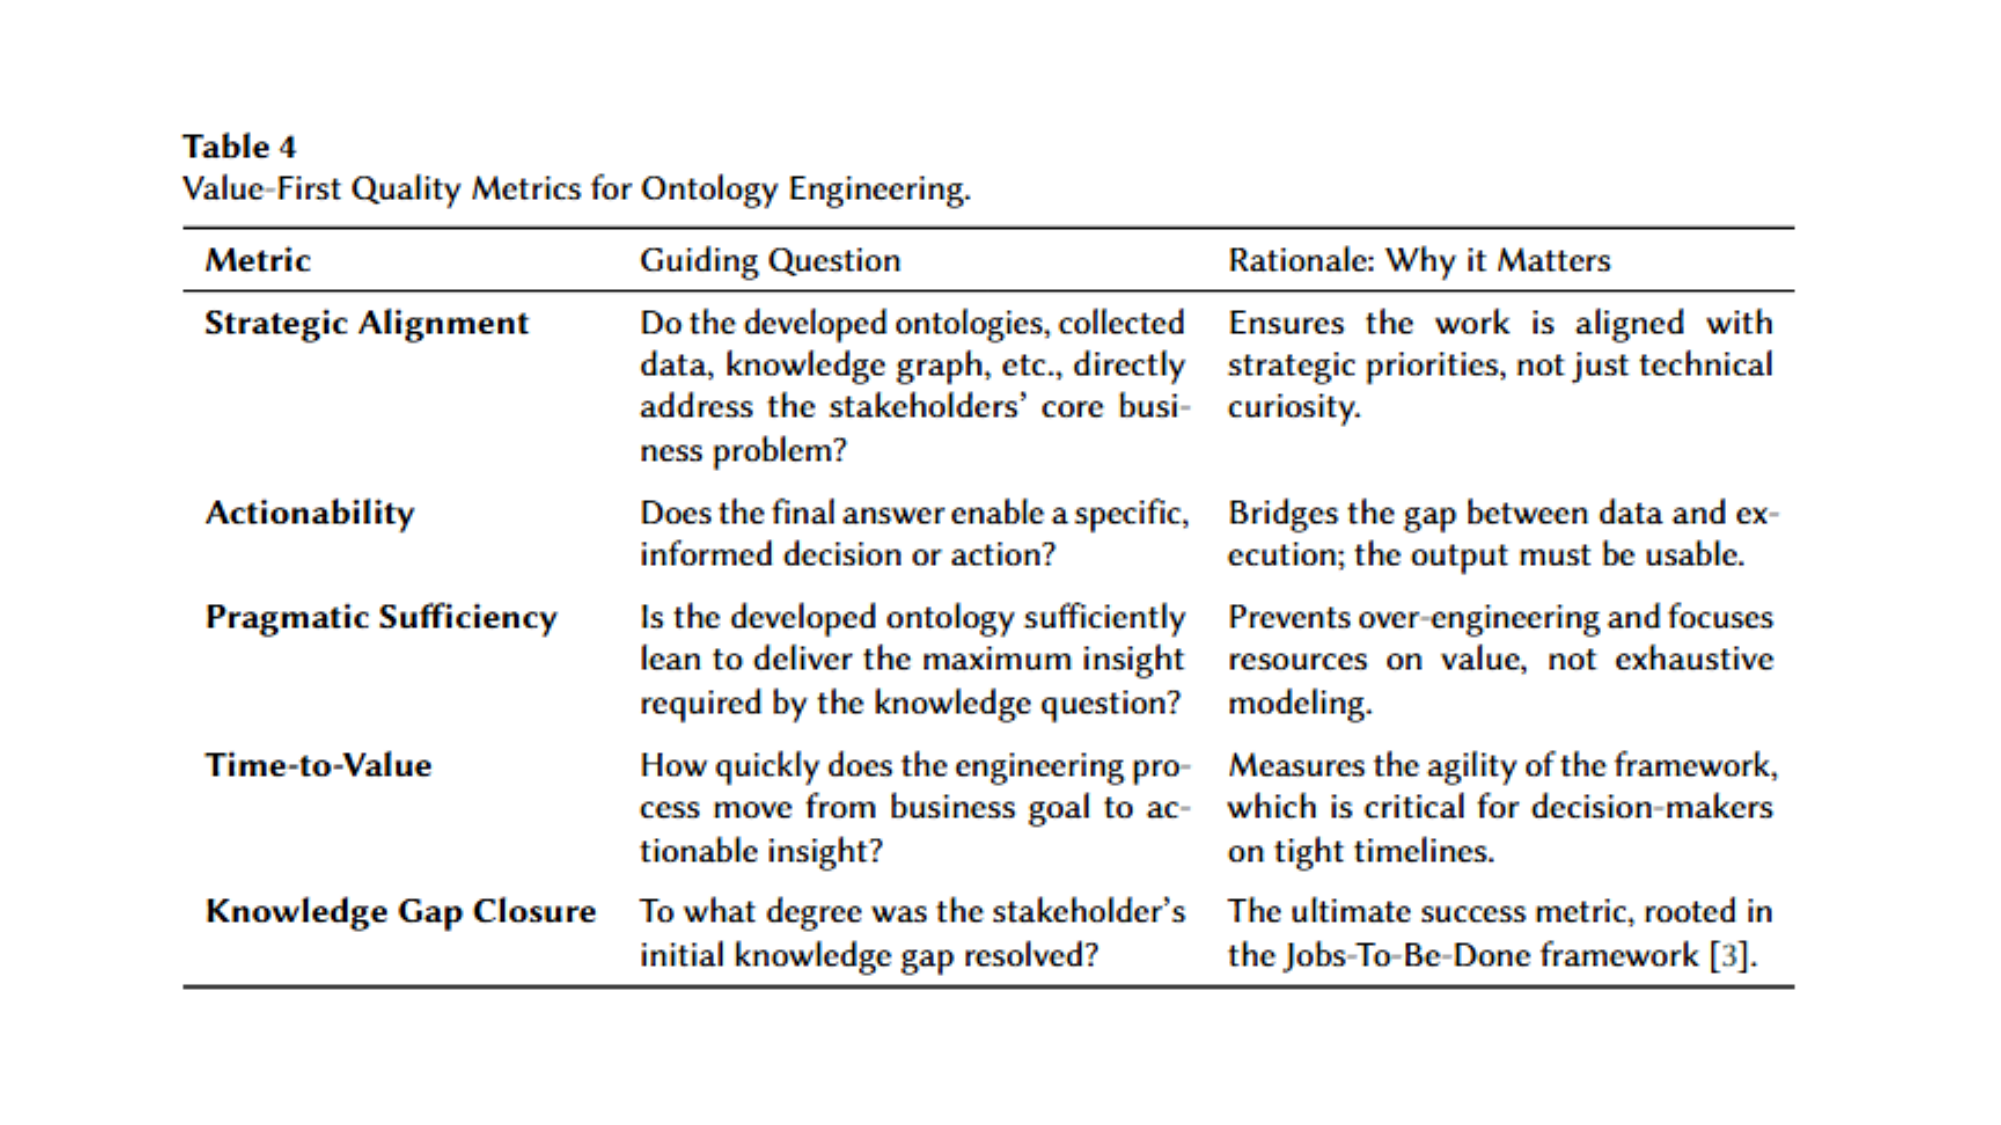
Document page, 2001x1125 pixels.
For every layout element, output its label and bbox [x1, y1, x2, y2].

picture [149, 104, 1851, 1020]
